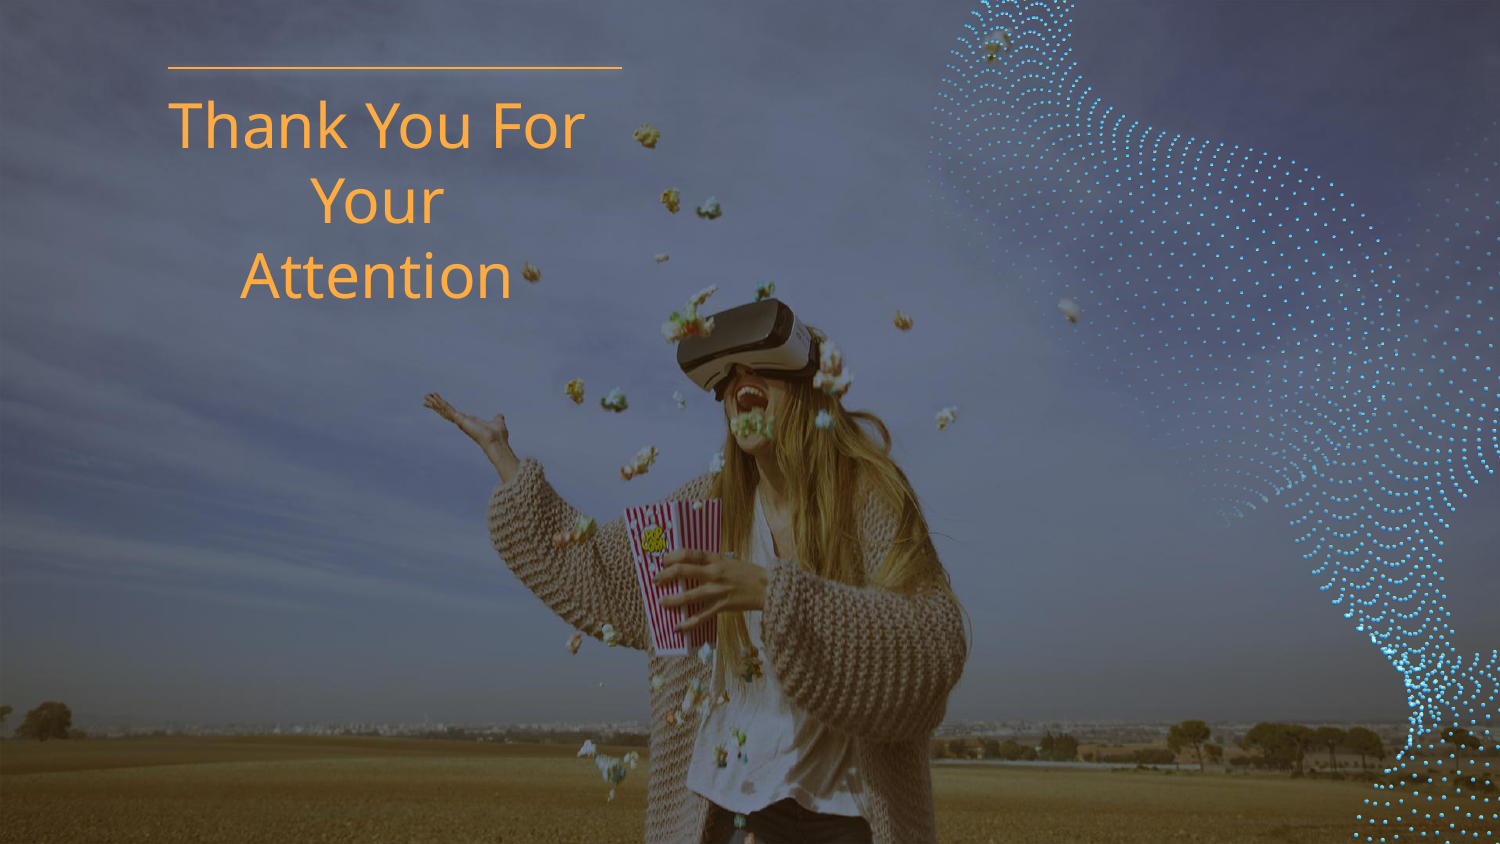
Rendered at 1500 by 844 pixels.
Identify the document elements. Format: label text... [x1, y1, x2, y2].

picture [0, 0, 1500, 844]
title Thank You For Your Attention [152, 71, 603, 743]
